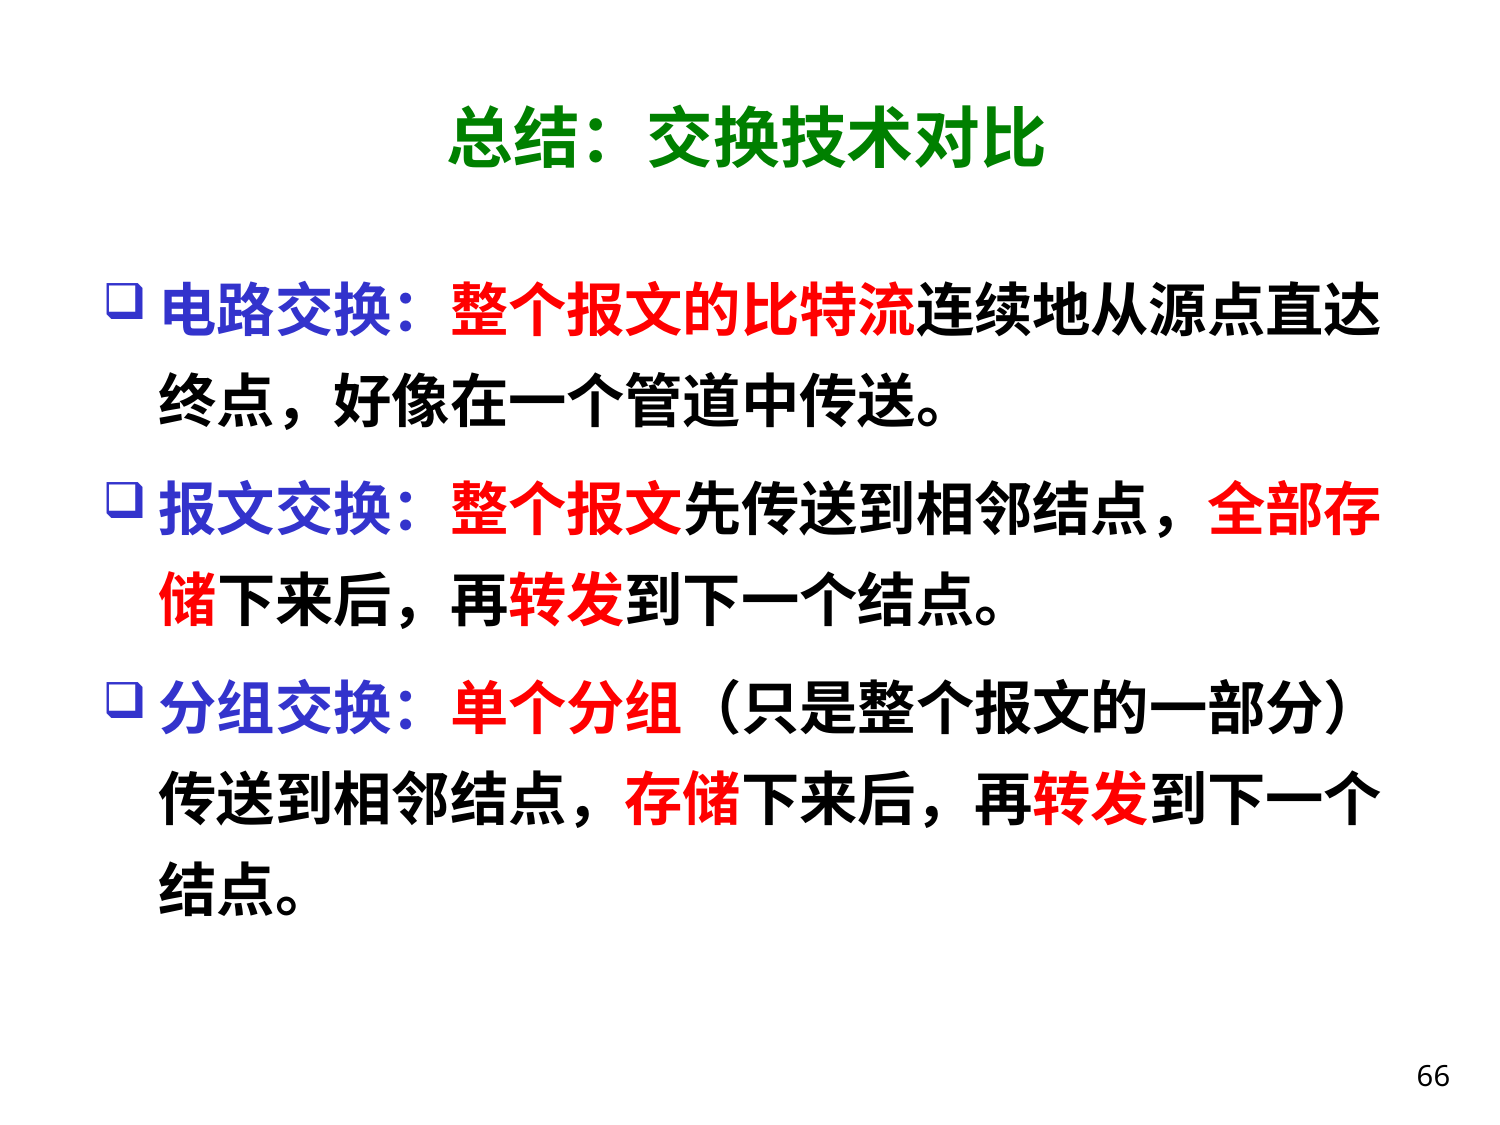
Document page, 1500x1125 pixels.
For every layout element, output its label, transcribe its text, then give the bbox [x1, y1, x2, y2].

list 电路交换：整个报文的比特流连续地从源点直达终点，好像在一个管道中传送。 报文交换：整个报文先传送到相邻结点，全部存储下来后，再转发到下一个结点。 分组交换：单个分组（只是整个报文的一部分）传送到相邻结点，存储下来后，再转发到下一个结点。 [87, 244, 1407, 1025]
title 总结：交换技术对比 [87, 67, 1407, 204]
slide_number 66 [1362, 1050, 1466, 1125]
